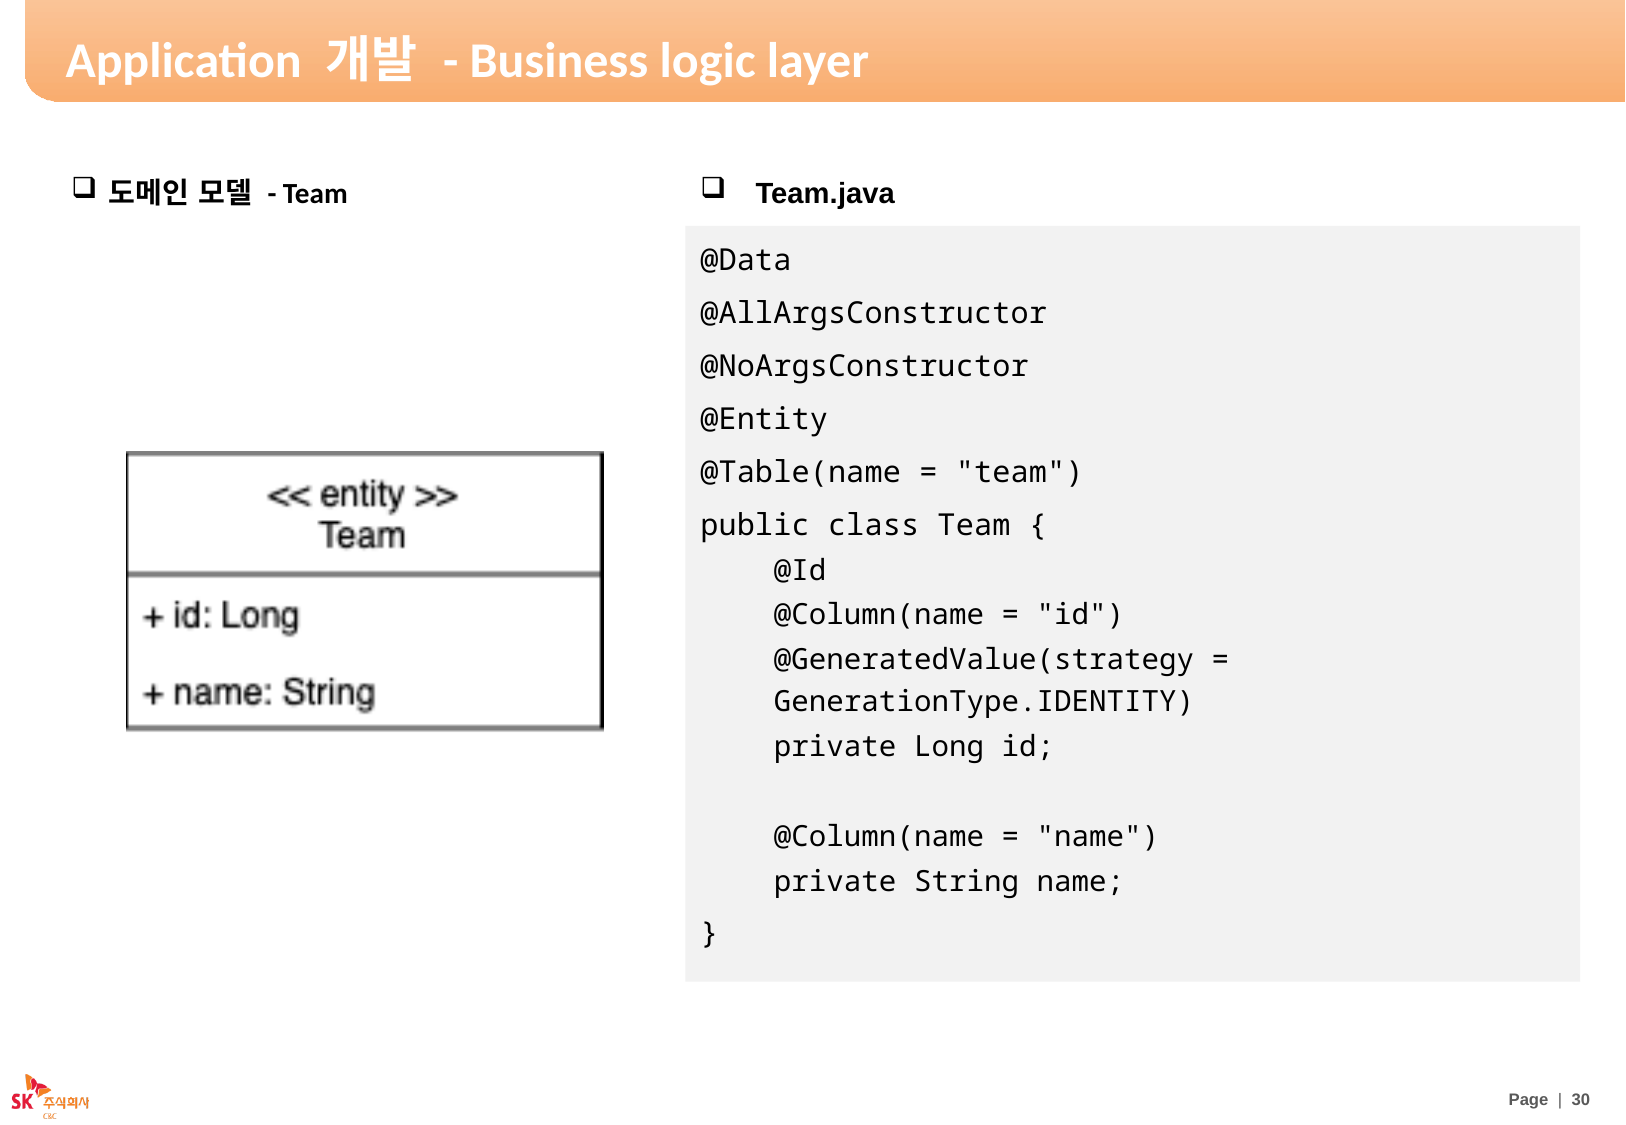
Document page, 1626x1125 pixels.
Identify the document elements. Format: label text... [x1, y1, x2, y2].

text_box Team.java [685, 148, 1581, 1041]
list 도메인 모델 - Team [56, 148, 674, 1041]
title Application 개발 - Business logic layer [50, 19, 1604, 96]
picture [126, 451, 604, 738]
picture [11, 1074, 89, 1119]
